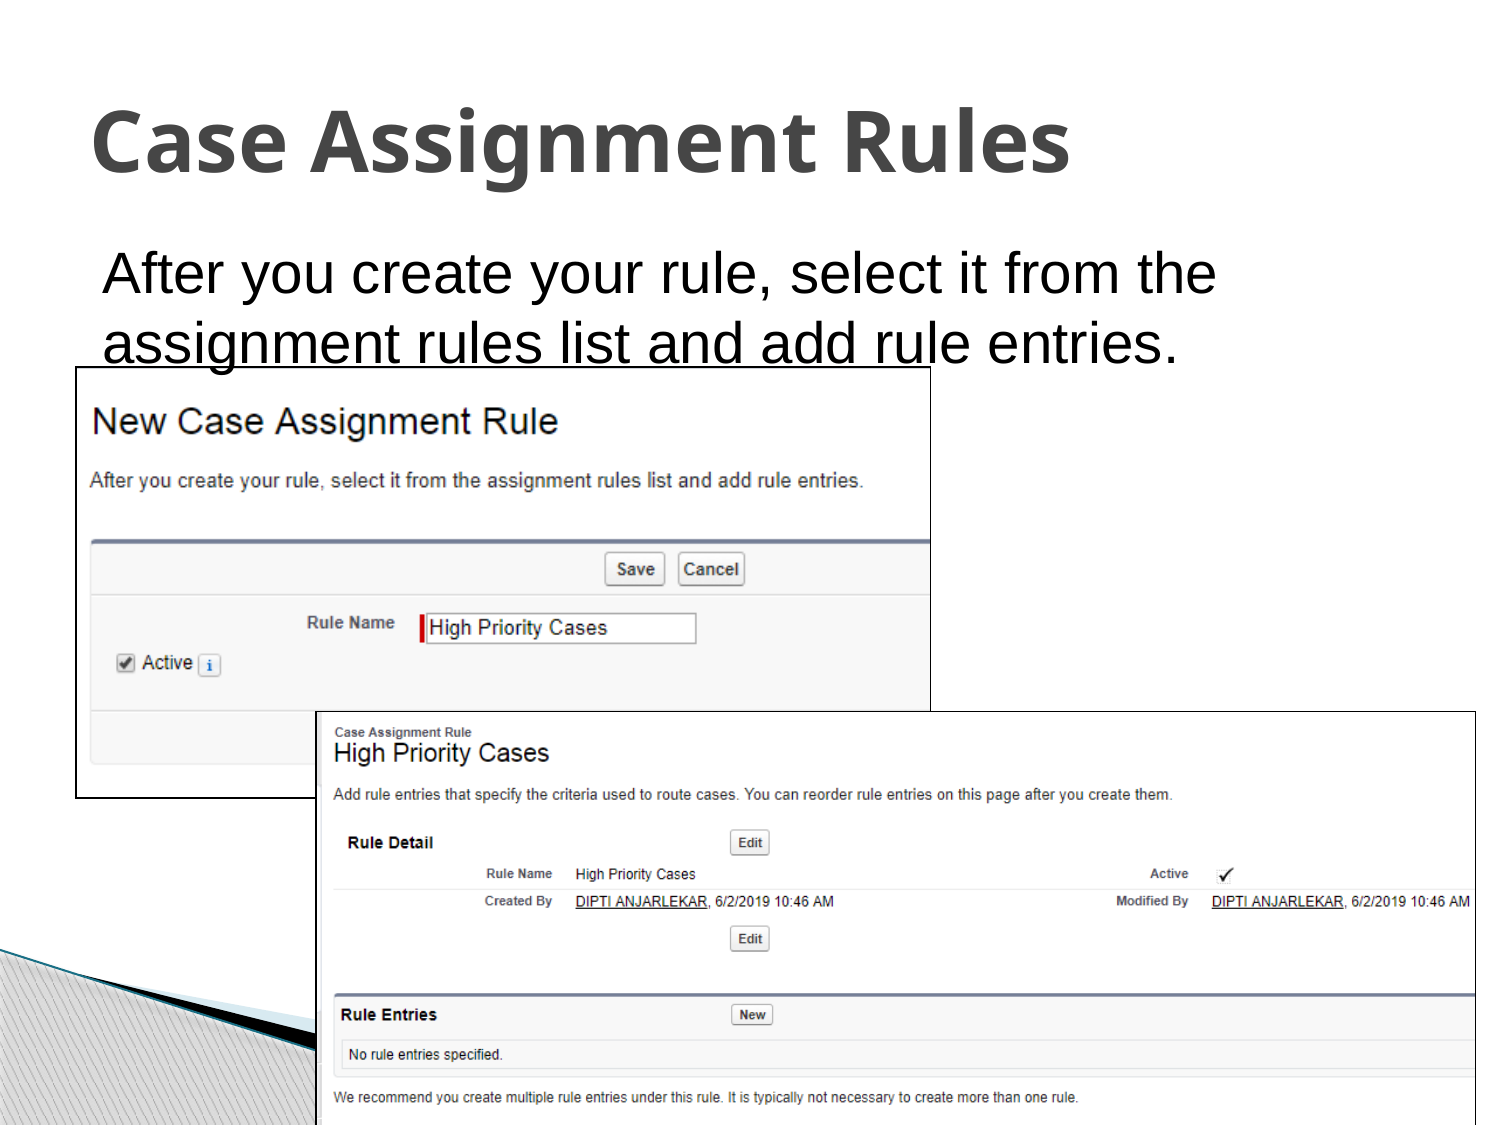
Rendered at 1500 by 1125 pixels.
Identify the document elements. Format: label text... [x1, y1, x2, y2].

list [76, 367, 930, 798]
text_box After you create your rule, select it from the assignment rules list and add rule entries. [87, 227, 1400, 508]
picture [316, 712, 1476, 1125]
title Case Assignment Rules [75, 45, 1425, 233]
